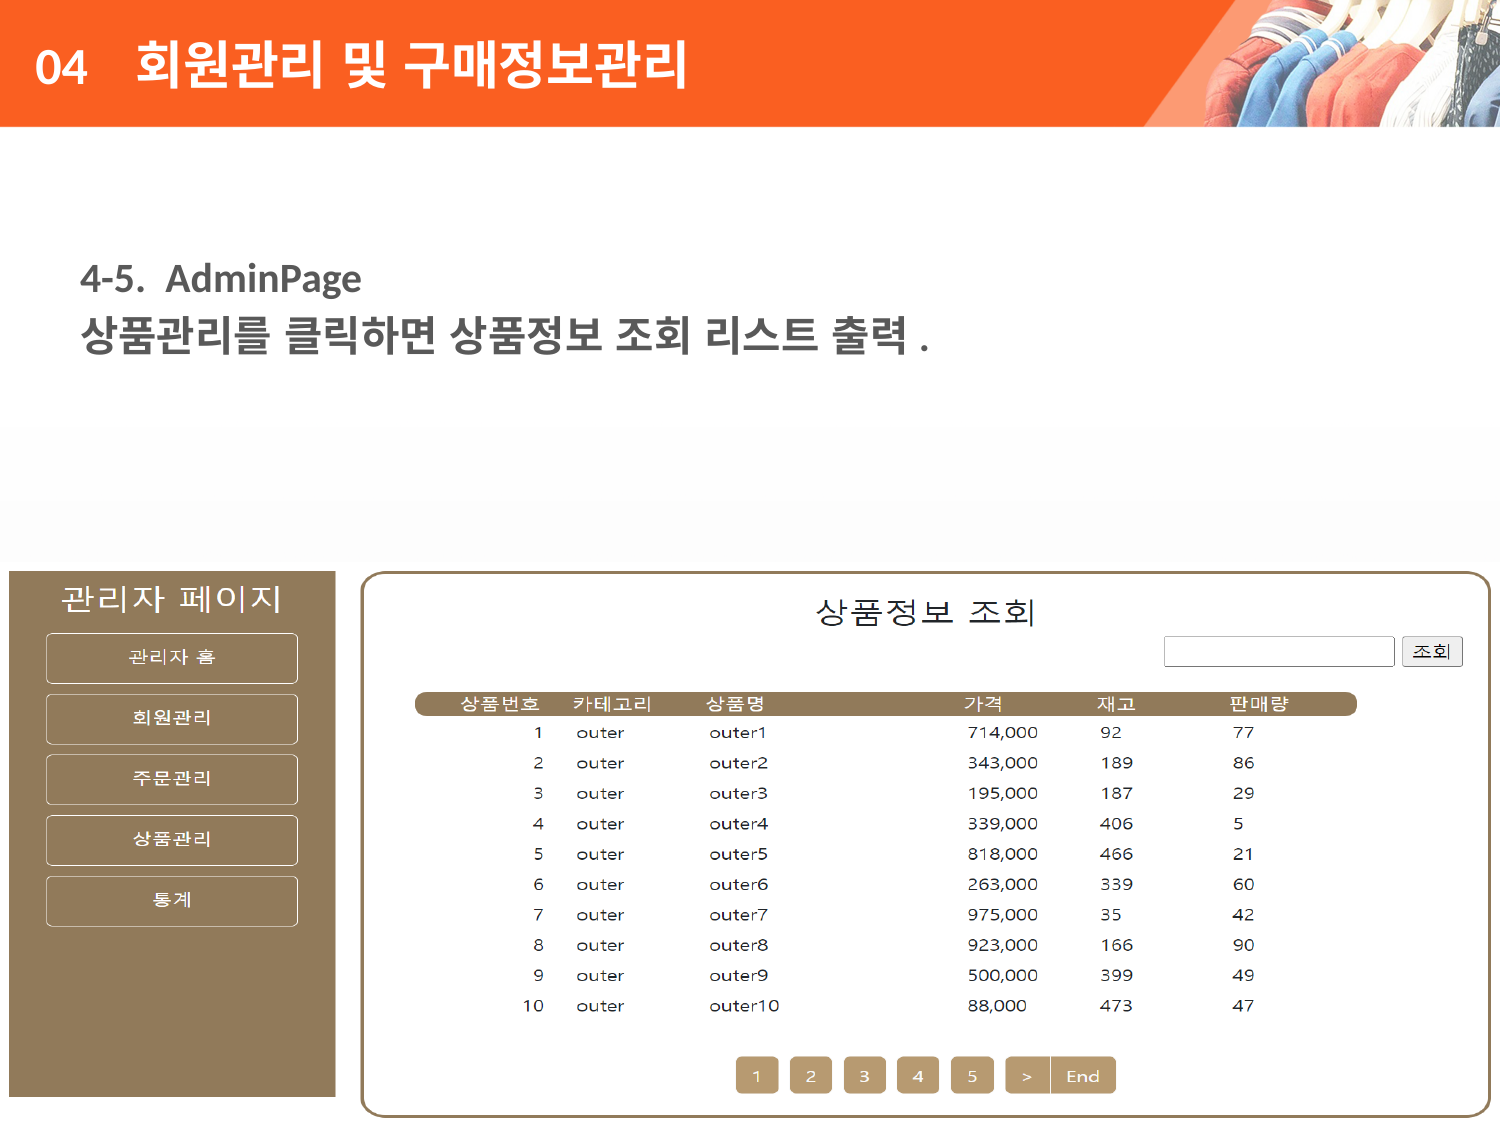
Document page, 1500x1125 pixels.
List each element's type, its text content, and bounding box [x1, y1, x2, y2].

list 4-5. AdminPage 상품관리를 클릭하면 상품정보 조회 리스트 출력. [64, 243, 1444, 560]
picture [0, 0, 1500, 1125]
title 04 회원관리 및 구매정보관리 [20, 0, 1278, 129]
